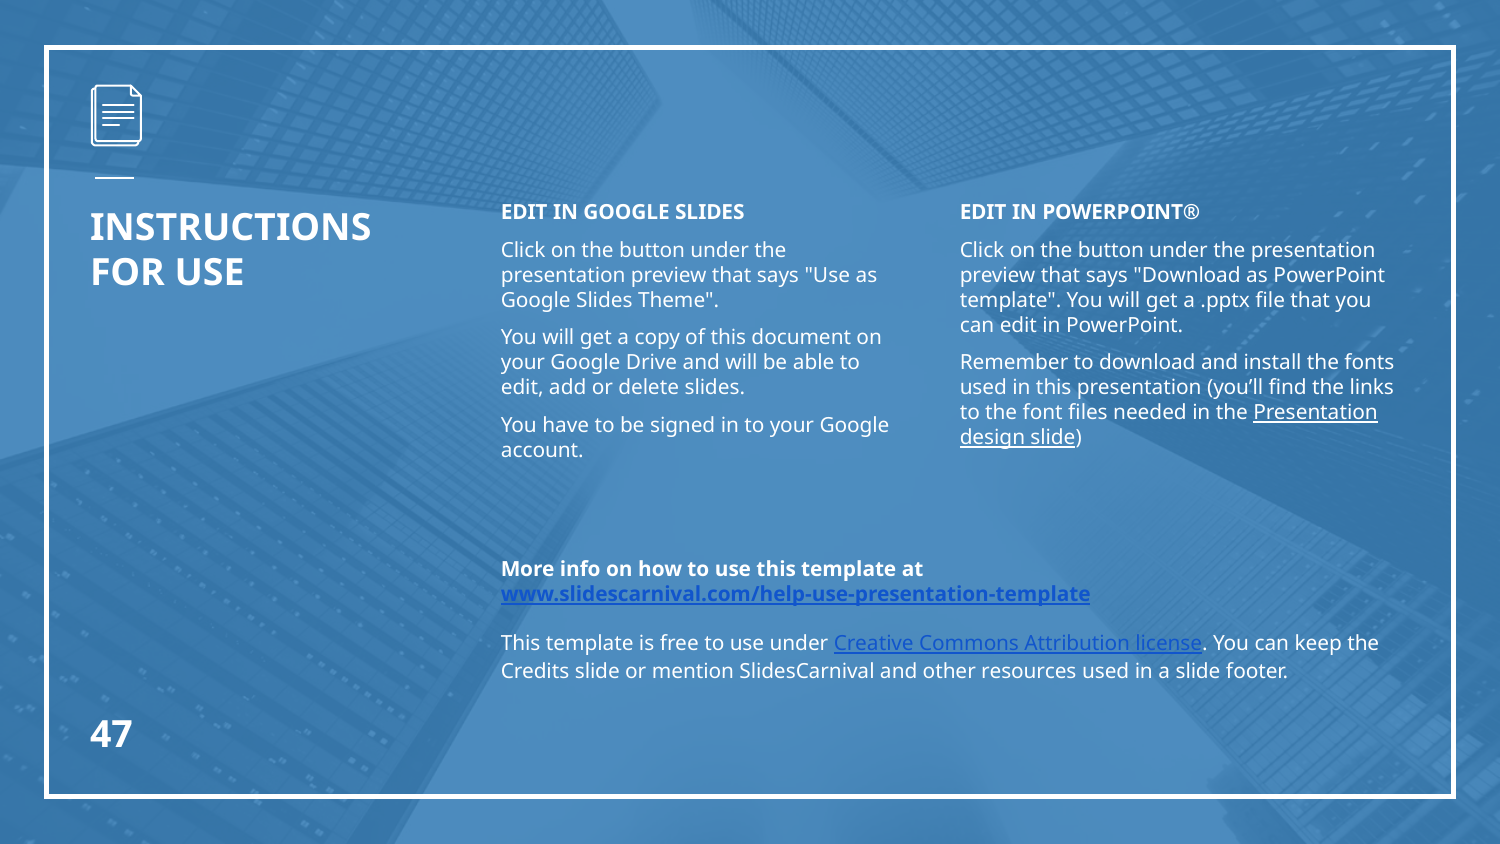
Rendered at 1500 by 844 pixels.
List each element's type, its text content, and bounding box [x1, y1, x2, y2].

title INSTRUCTIONS FOR USE [75, 187, 429, 322]
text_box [91, 85, 142, 146]
slide_number ‹#› [75, 687, 165, 777]
list EDIT IN GOOGLE SLIDES Click on the button under the presentation preview that says "Use as Google Slides Theme". You will get a copy of this document on your Google Drive and will be able to edit, add or delete slides. You have to be signed in to your Google account. [485, 183, 917, 464]
list EDIT IN POWERPOINT® Click on the button under the presentation preview that says "Download as PowerPoint template". You will get a .pptx file that you can edit in PowerPoint. Remember to download and install the fonts used in this presentation (you’ll find the links to the font files needed in the Presentation design slide) [944, 183, 1425, 464]
list More info on how to use this template at www.slidescarnival.com/help-use-presentation-template This template is free to use under Creative Commons Attribution license. You can keep the Credits slide or mention SlidesCarnival and other resources used in a slide footer. [485, 540, 1425, 677]
